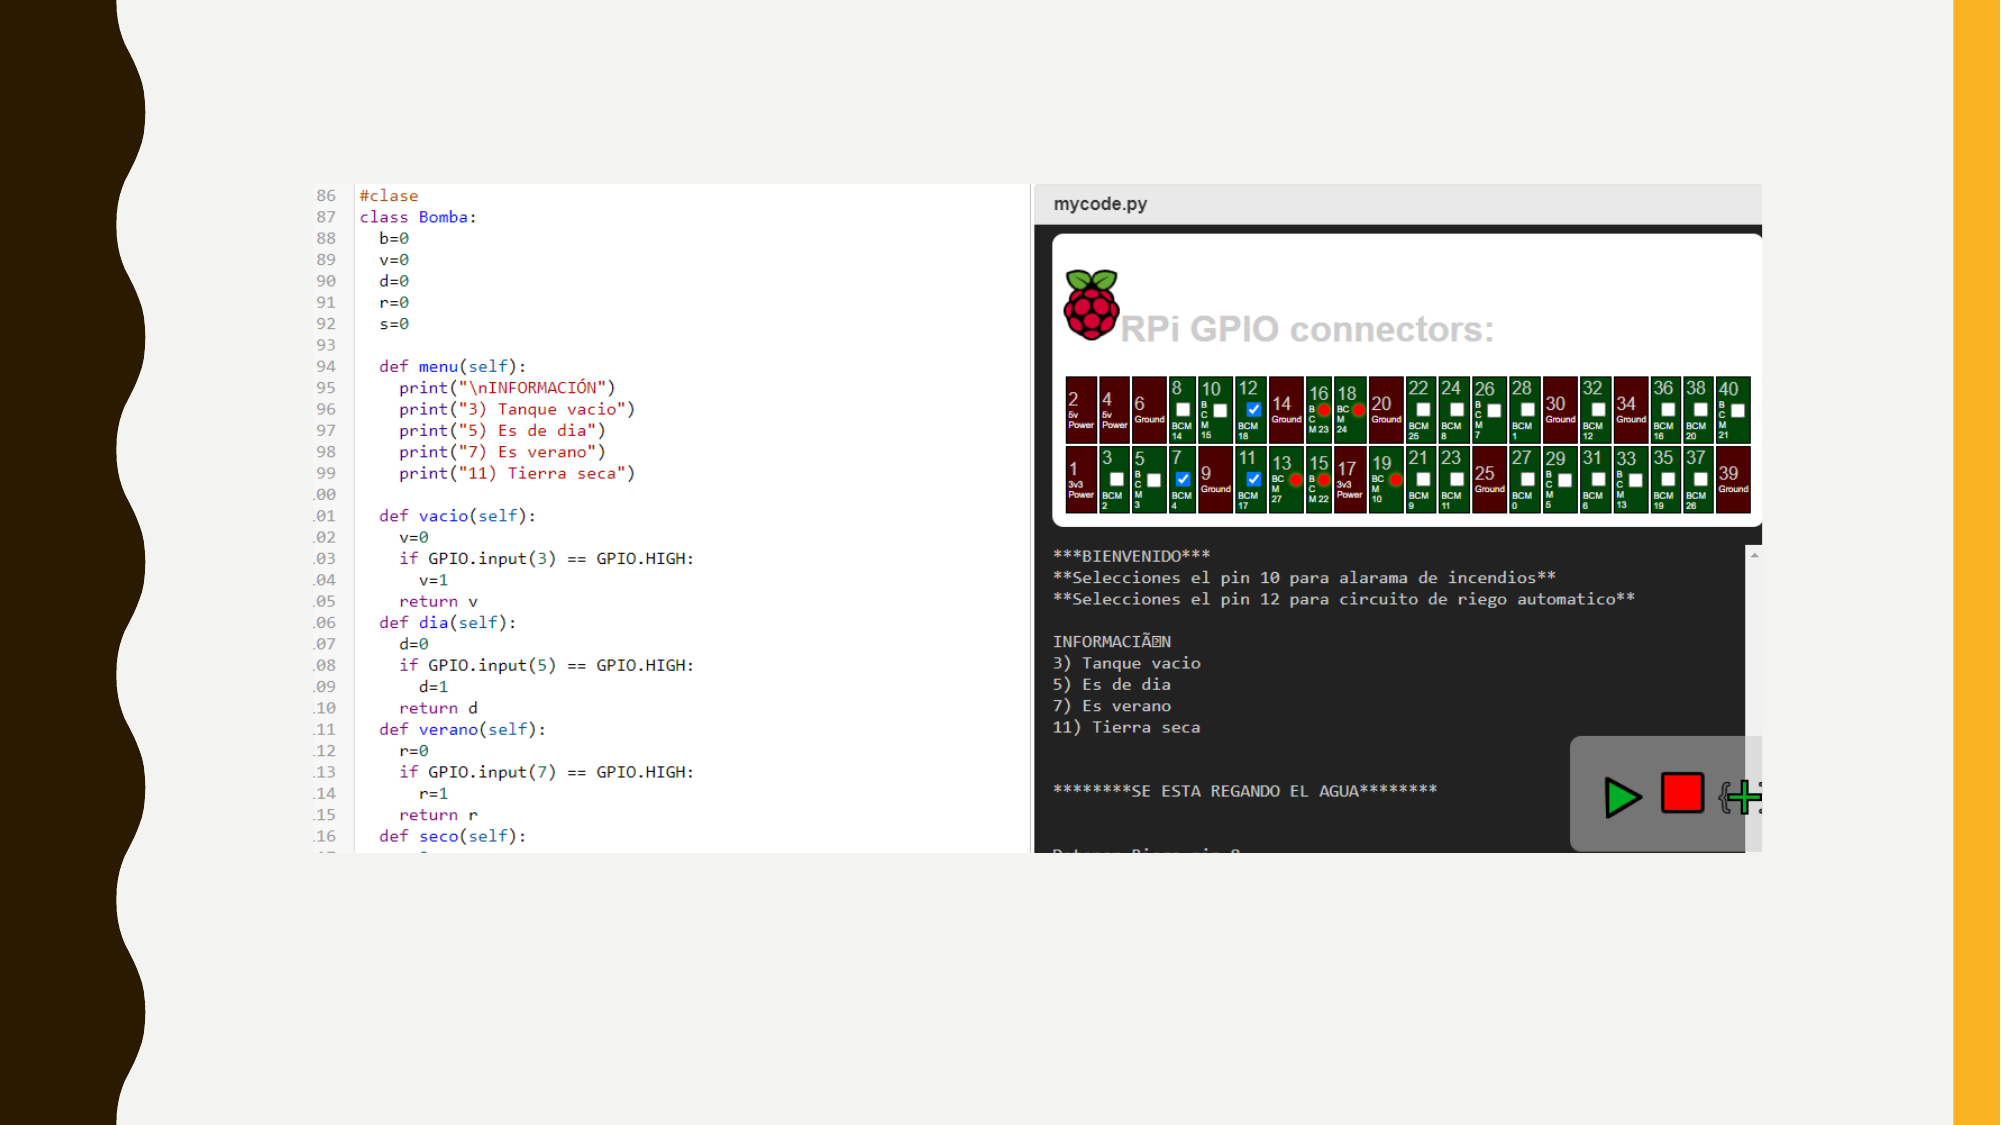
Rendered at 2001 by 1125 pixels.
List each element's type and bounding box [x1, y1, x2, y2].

list [312, 184, 1763, 853]
